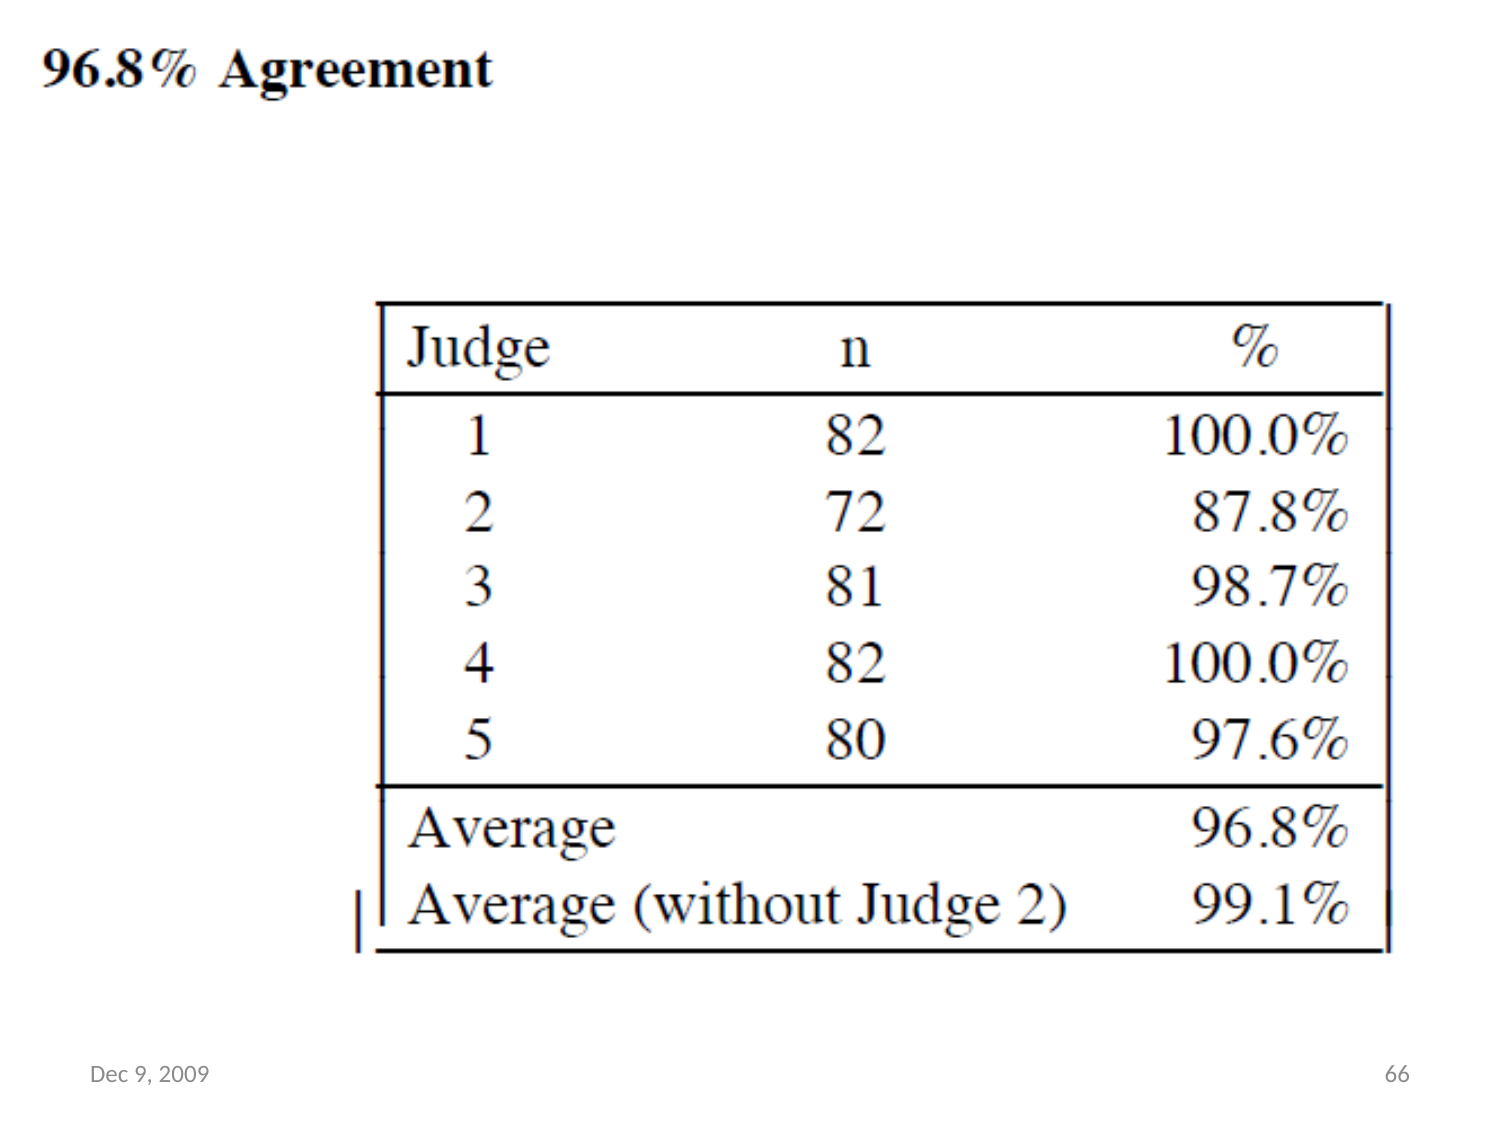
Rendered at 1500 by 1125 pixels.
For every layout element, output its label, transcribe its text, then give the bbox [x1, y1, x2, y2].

picture [0, 0, 1426, 993]
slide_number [75, 1042, 425, 1103]
slide_number 66 [1074, 1042, 1425, 1103]
